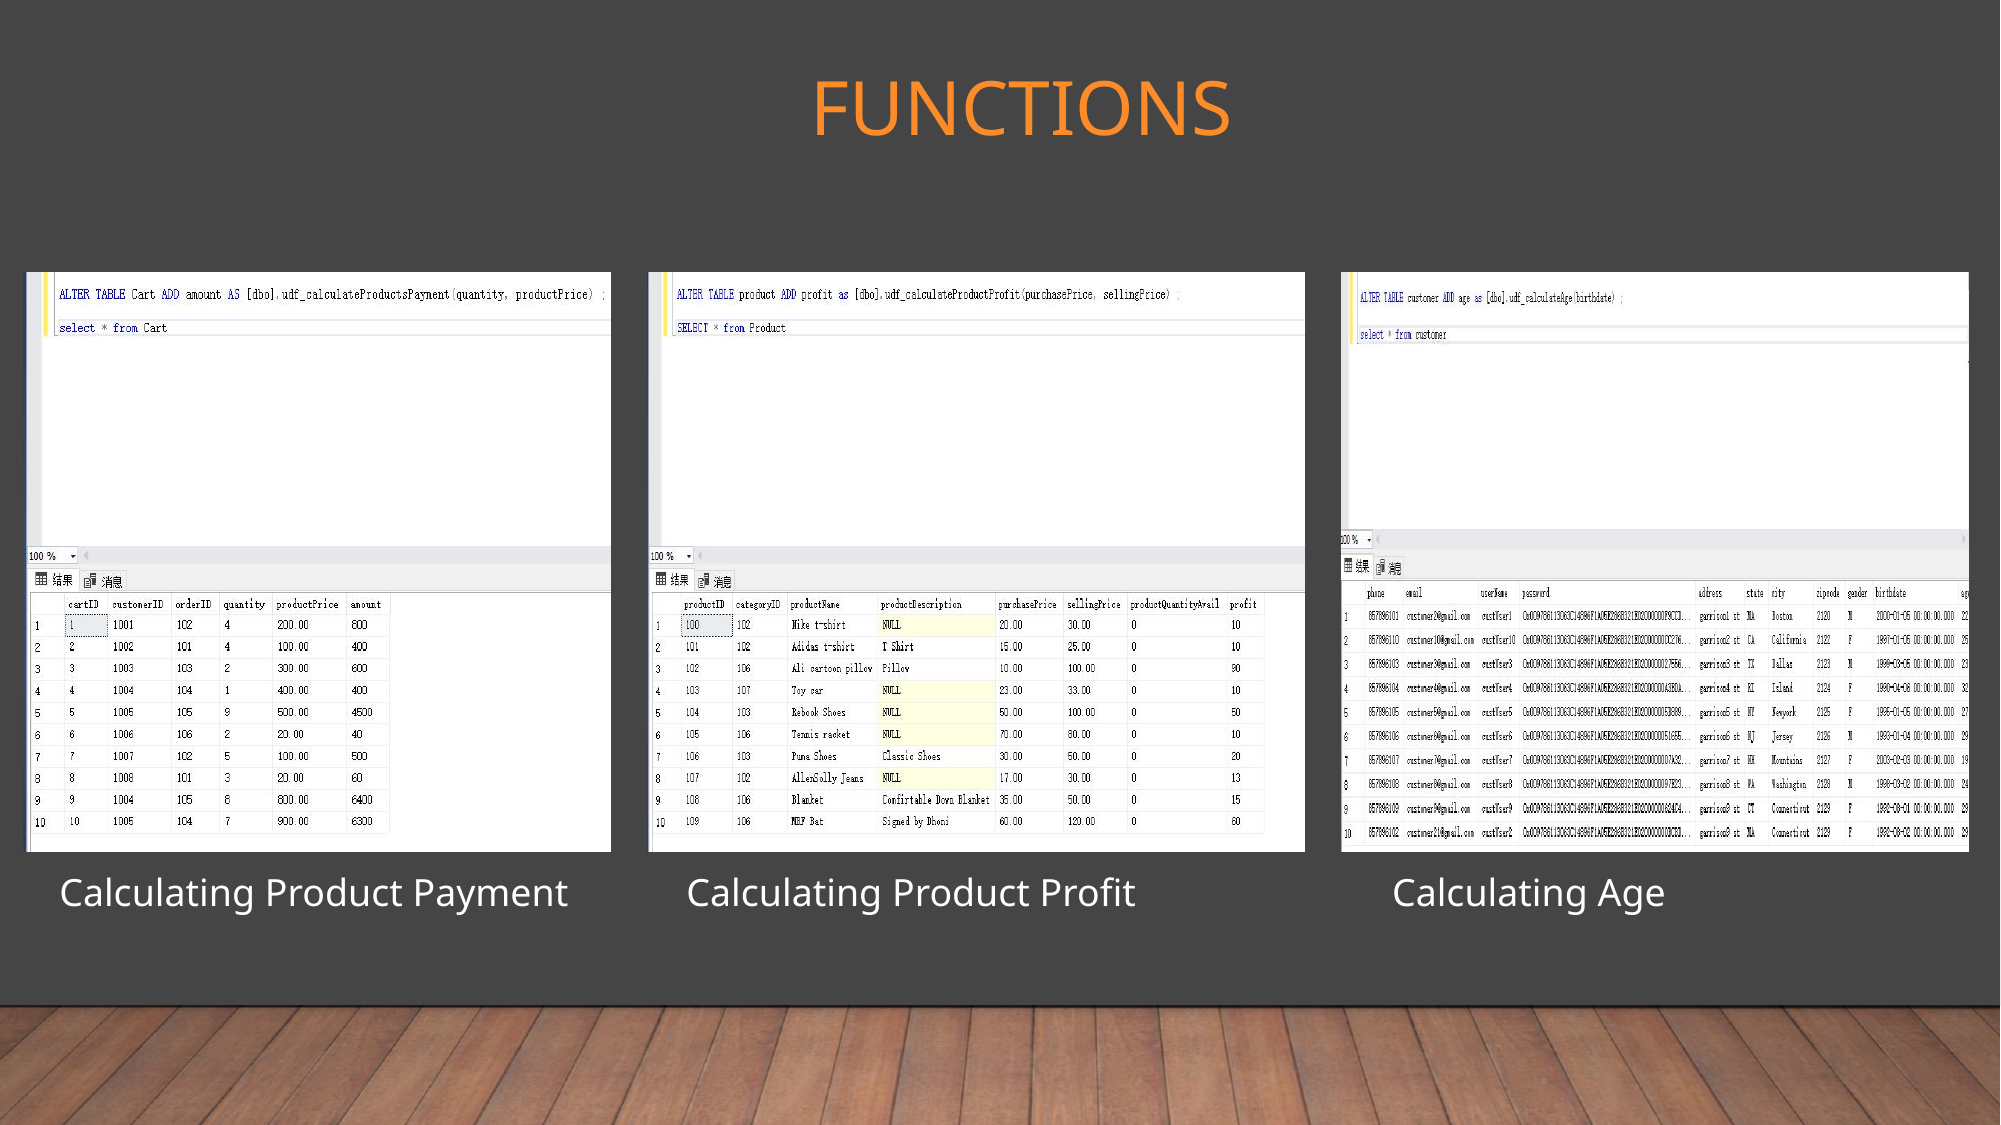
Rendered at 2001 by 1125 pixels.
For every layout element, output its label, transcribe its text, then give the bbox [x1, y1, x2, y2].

picture [0, 1005, 2000, 1125]
text_box Calculating Age [1377, 861, 1957, 922]
title Functions [86, 62, 1957, 173]
picture [1341, 272, 1969, 853]
text_box Calculating Product Payment [44, 861, 611, 922]
picture [23, 272, 611, 853]
picture [647, 272, 1305, 853]
text_box Calculating Product Profit [671, 861, 1329, 922]
